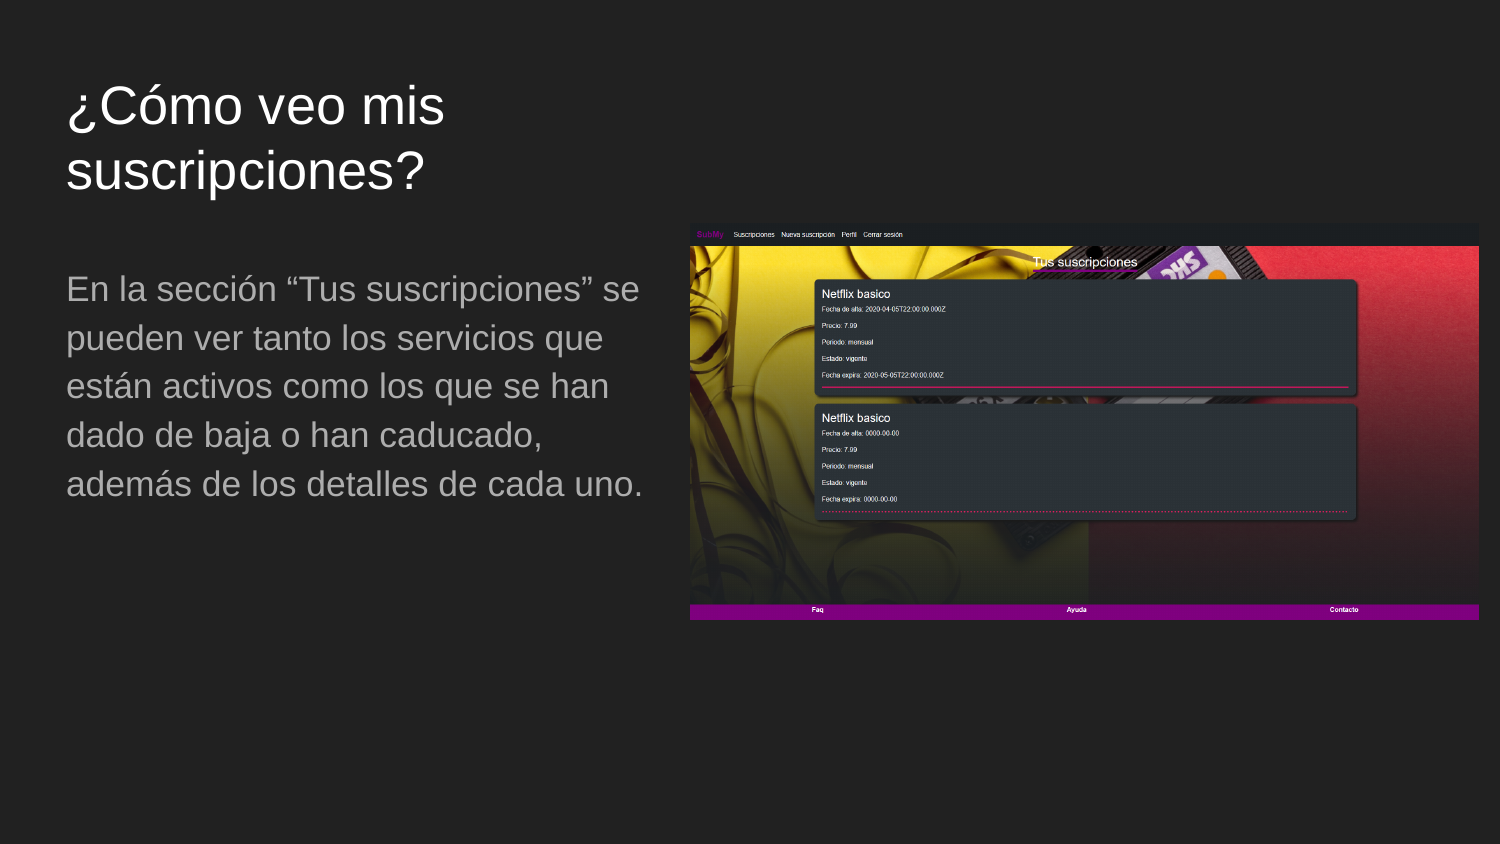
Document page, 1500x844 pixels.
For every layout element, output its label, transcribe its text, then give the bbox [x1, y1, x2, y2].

title ¿Cómo veo mis suscripciones? [51, 91, 592, 216]
list En la sección “Tus suscripciones” se pueden ver tanto los servicios que están activos como los que se han dado de baja o han caducado, además de los detalles de cada uno. [51, 244, 662, 641]
picture [689, 223, 1479, 620]
